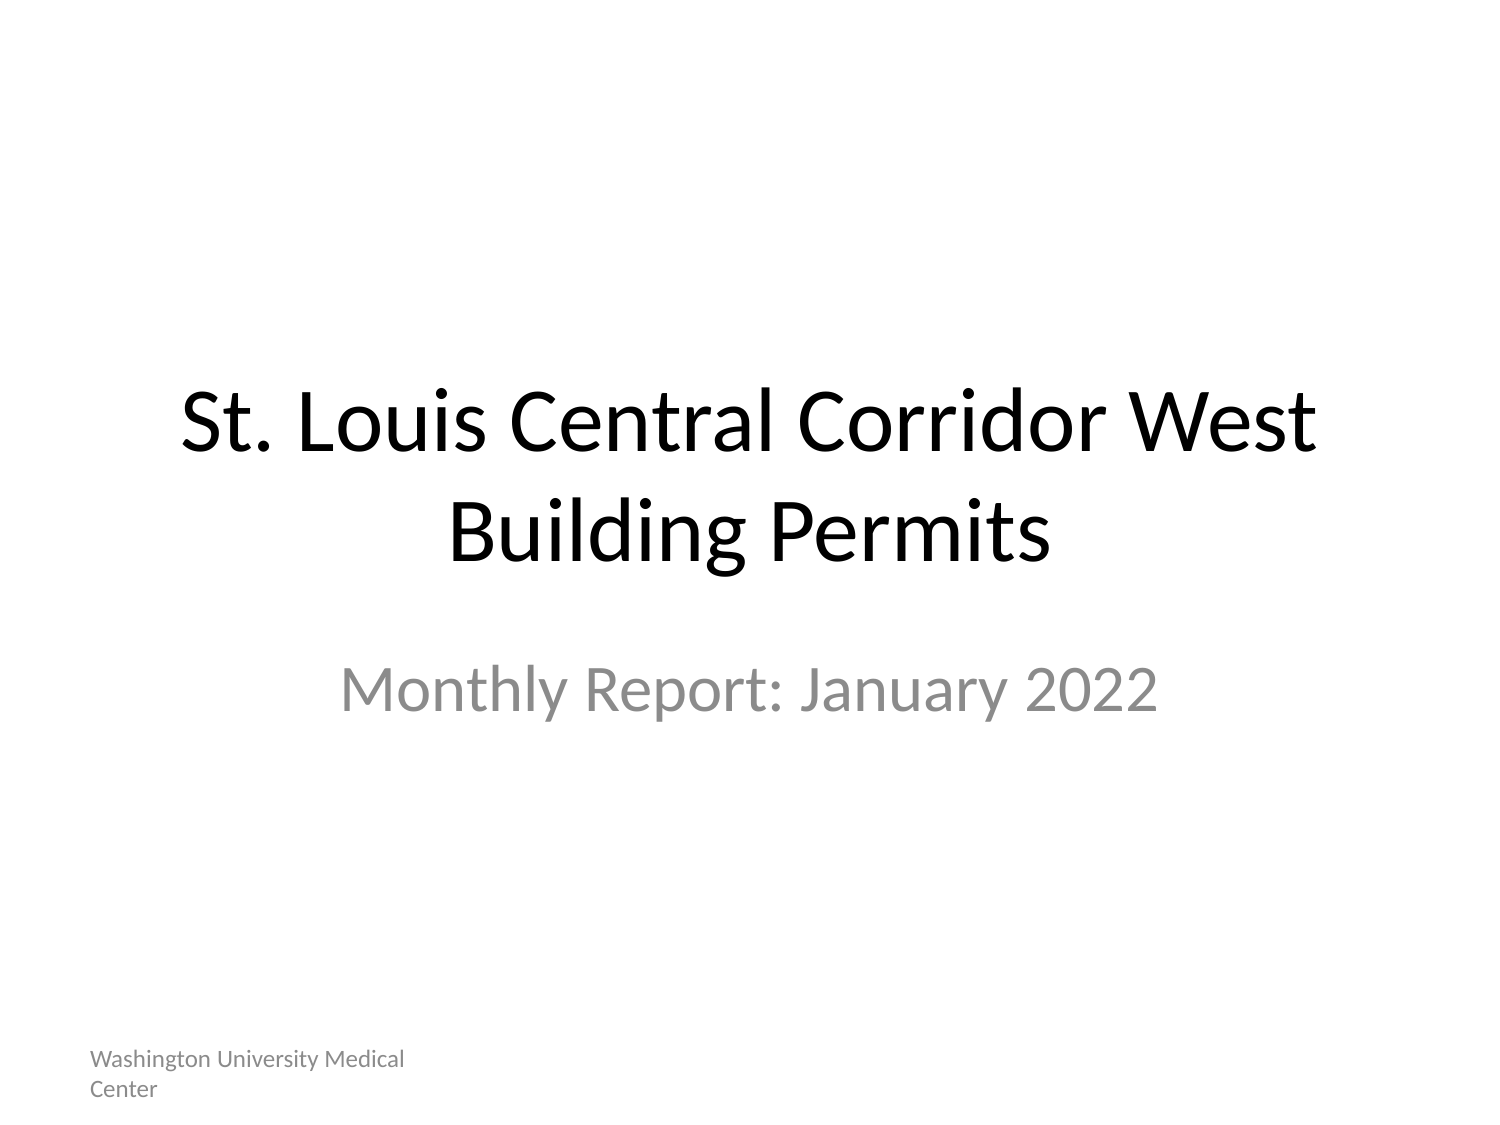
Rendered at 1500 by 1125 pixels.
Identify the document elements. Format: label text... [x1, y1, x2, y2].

title St. Louis Central Corridor West Building Permits [112, 349, 1388, 591]
slide_number Washington University Medical Center [75, 1042, 425, 1103]
subtitle Monthly Report: January 2022 [225, 637, 1275, 925]
